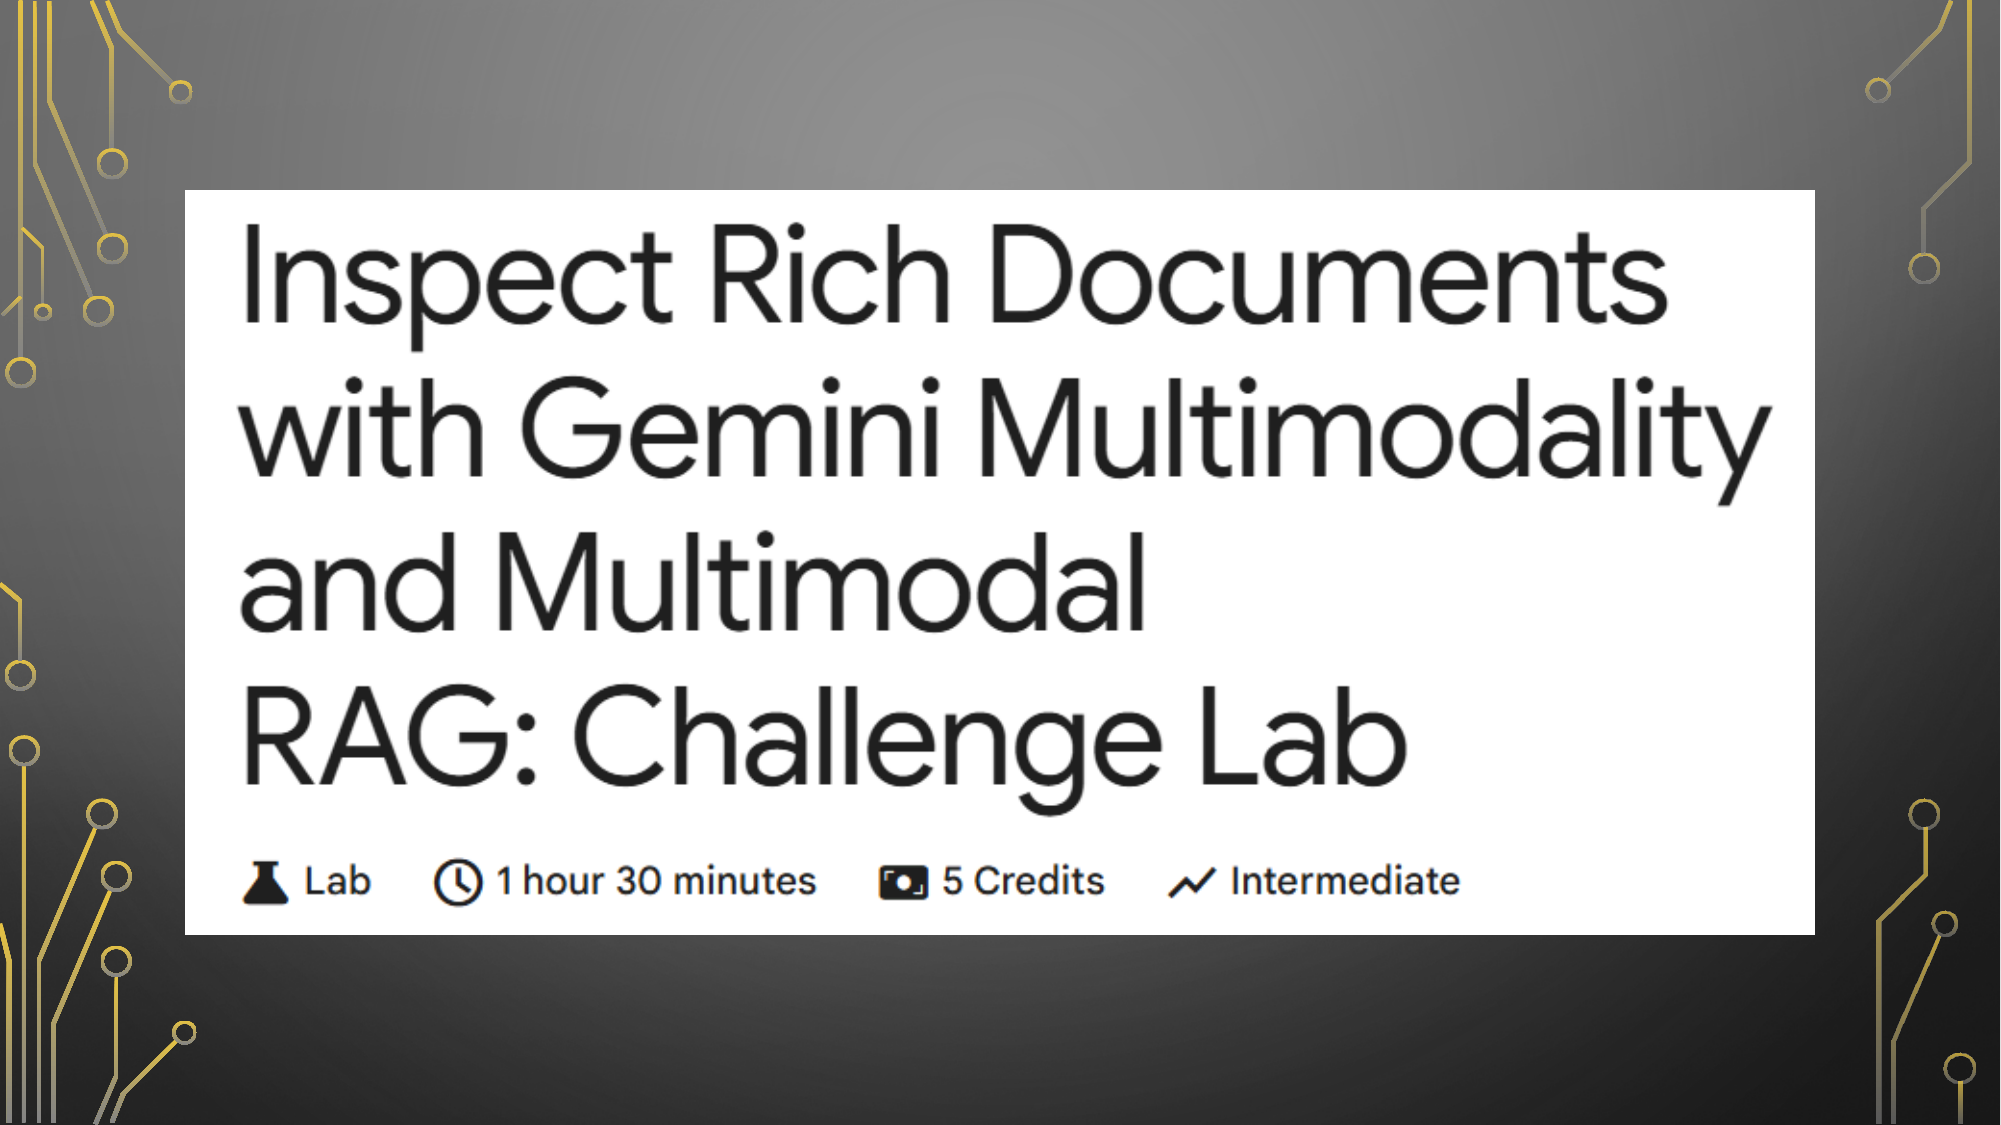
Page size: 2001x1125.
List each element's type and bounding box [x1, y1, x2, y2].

picture [185, 190, 1815, 935]
